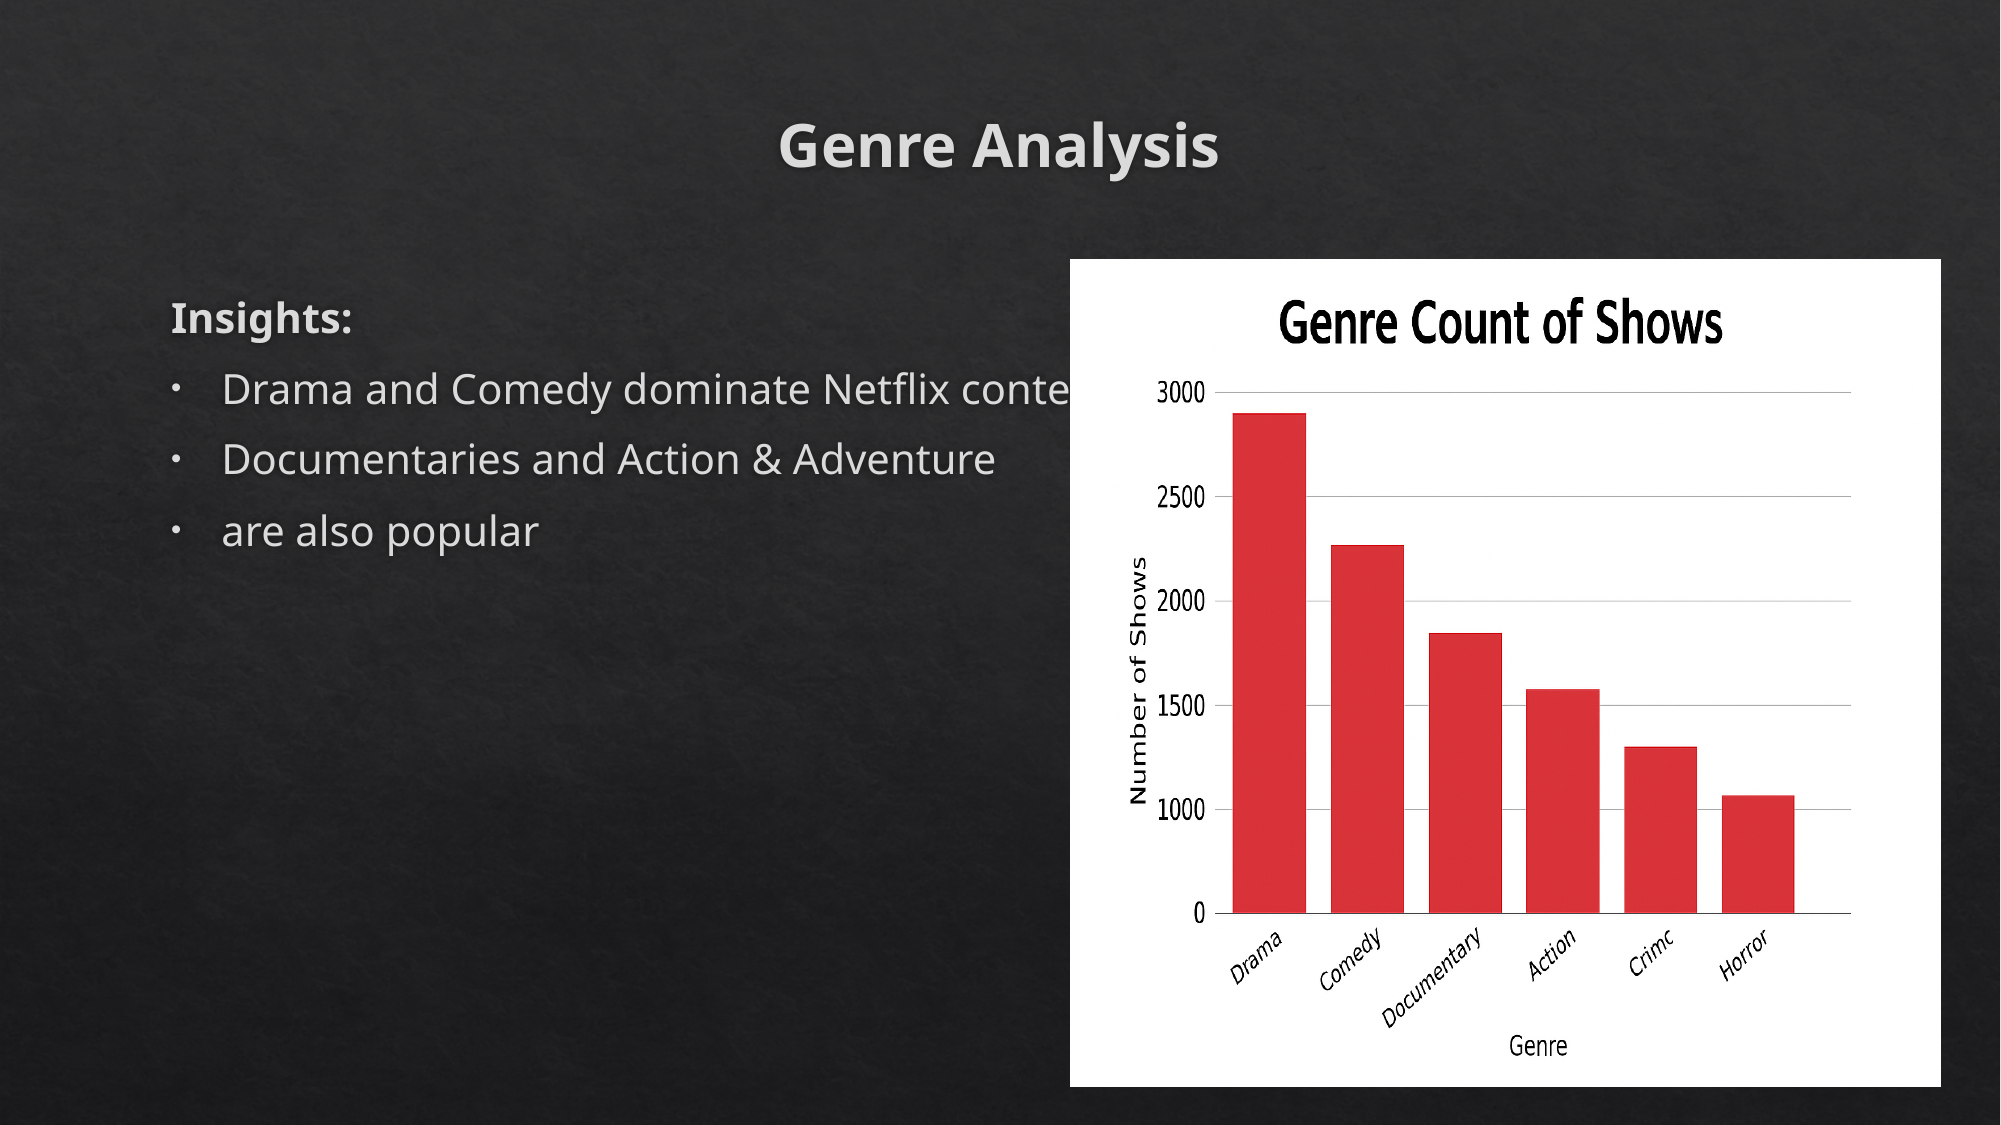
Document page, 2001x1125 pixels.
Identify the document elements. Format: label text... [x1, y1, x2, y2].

title Genre Analysis [149, 99, 1849, 260]
list Insights: Drama and Comedy dominate Netflix content Documentaries and Action & Adventure are also popular [149, 284, 1062, 950]
picture [1070, 258, 1941, 1087]
